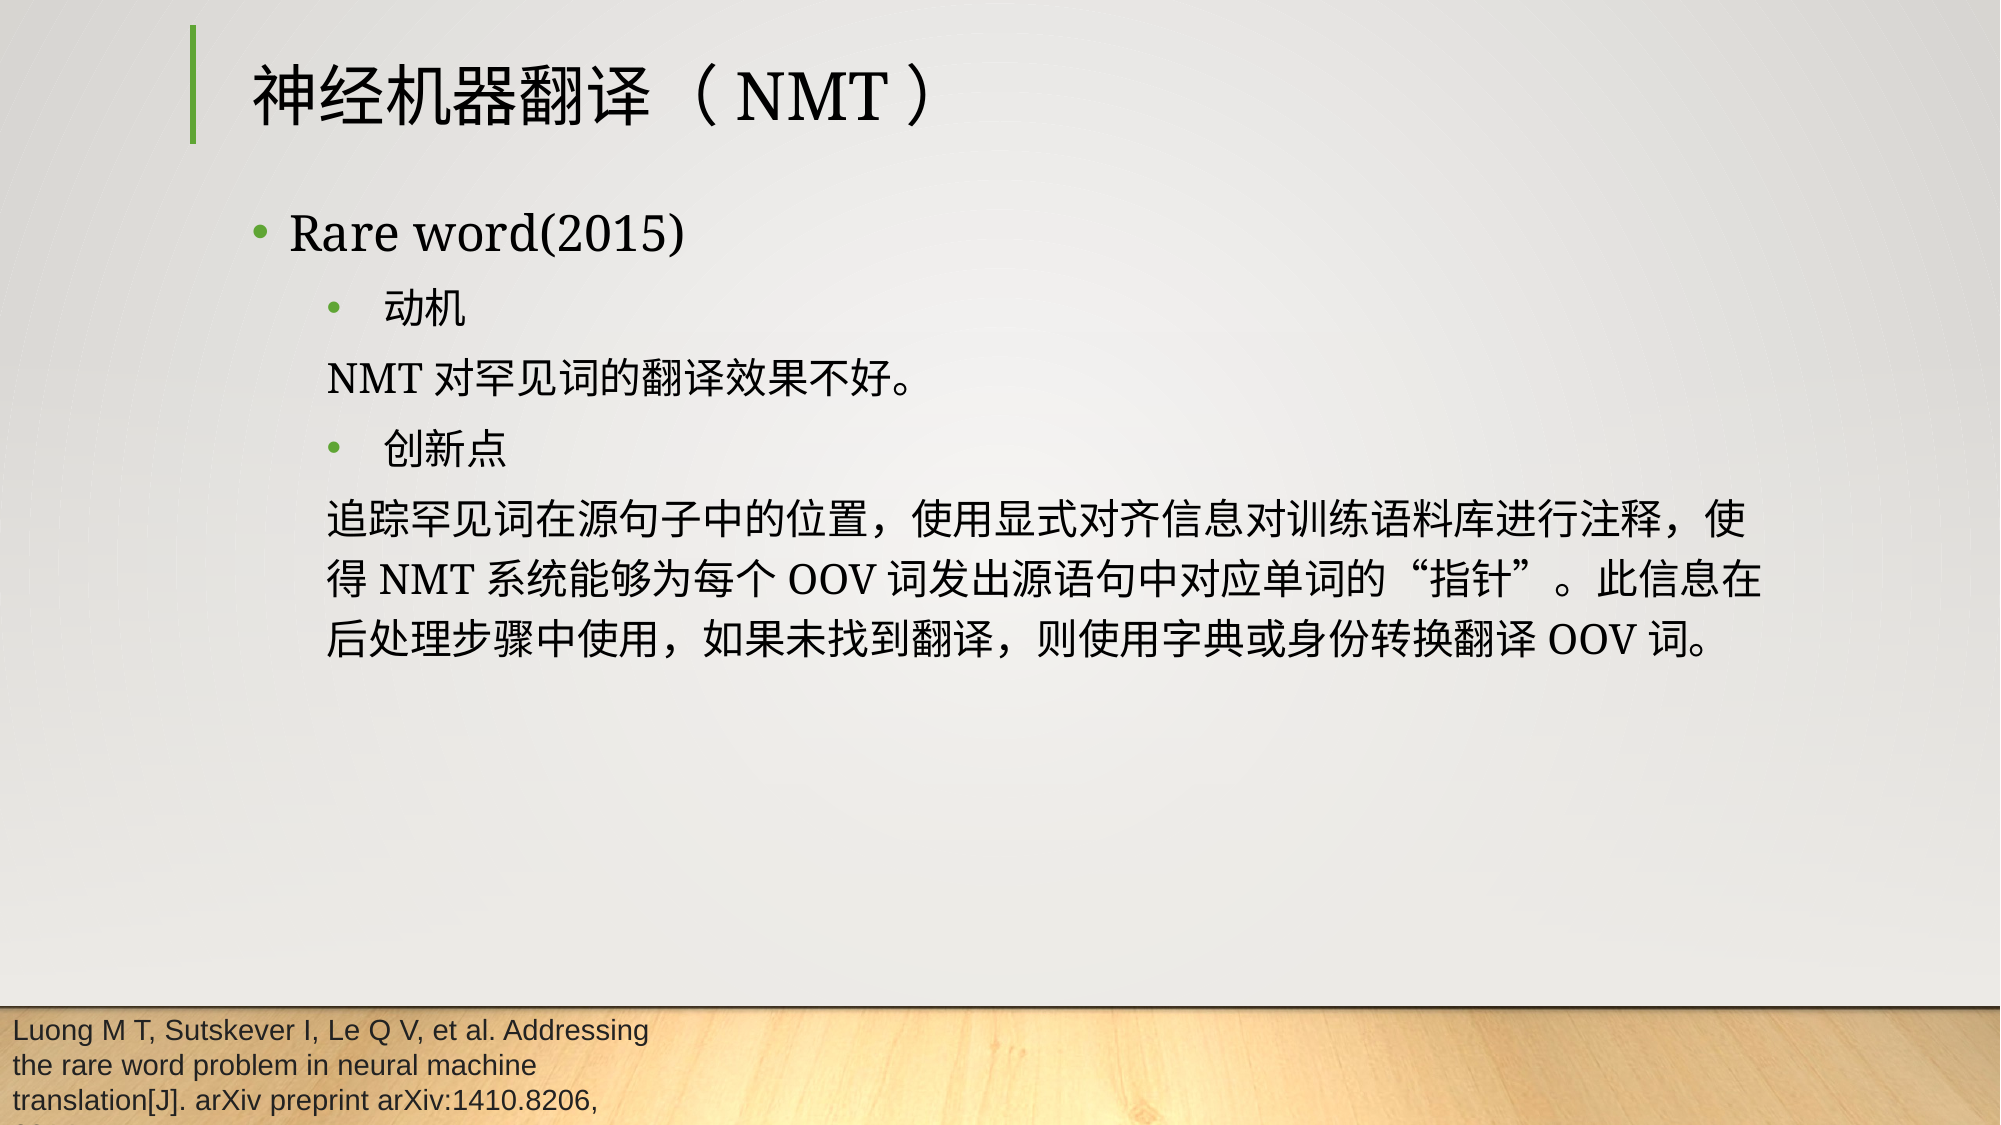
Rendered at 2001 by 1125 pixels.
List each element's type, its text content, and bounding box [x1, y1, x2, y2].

title 神经机器翻译（NMT） [236, 23, 1799, 143]
text_box Luong M T, Sutskever I, Le Q V, et al. Addressing the rare word problem in neural machine translation[J]. arXiv preprint arXiv:1410.8206, 2014. [0, 1003, 690, 1125]
list Rare word(2015) 动机 NMT对罕见词的翻译效果不好。 创新点 追踪罕见词在源句子中的位置，使用显式对齐信息对训练语料库进行注释，使得NMT系统能够为每个OOV词发出源语句中对应单词的“指针”。此信息在后处理步骤中使用，如果未找到翻译，则使用字典或身份转换翻译OOV词。 [236, 193, 1799, 760]
picture [690, 1006, 2000, 1125]
